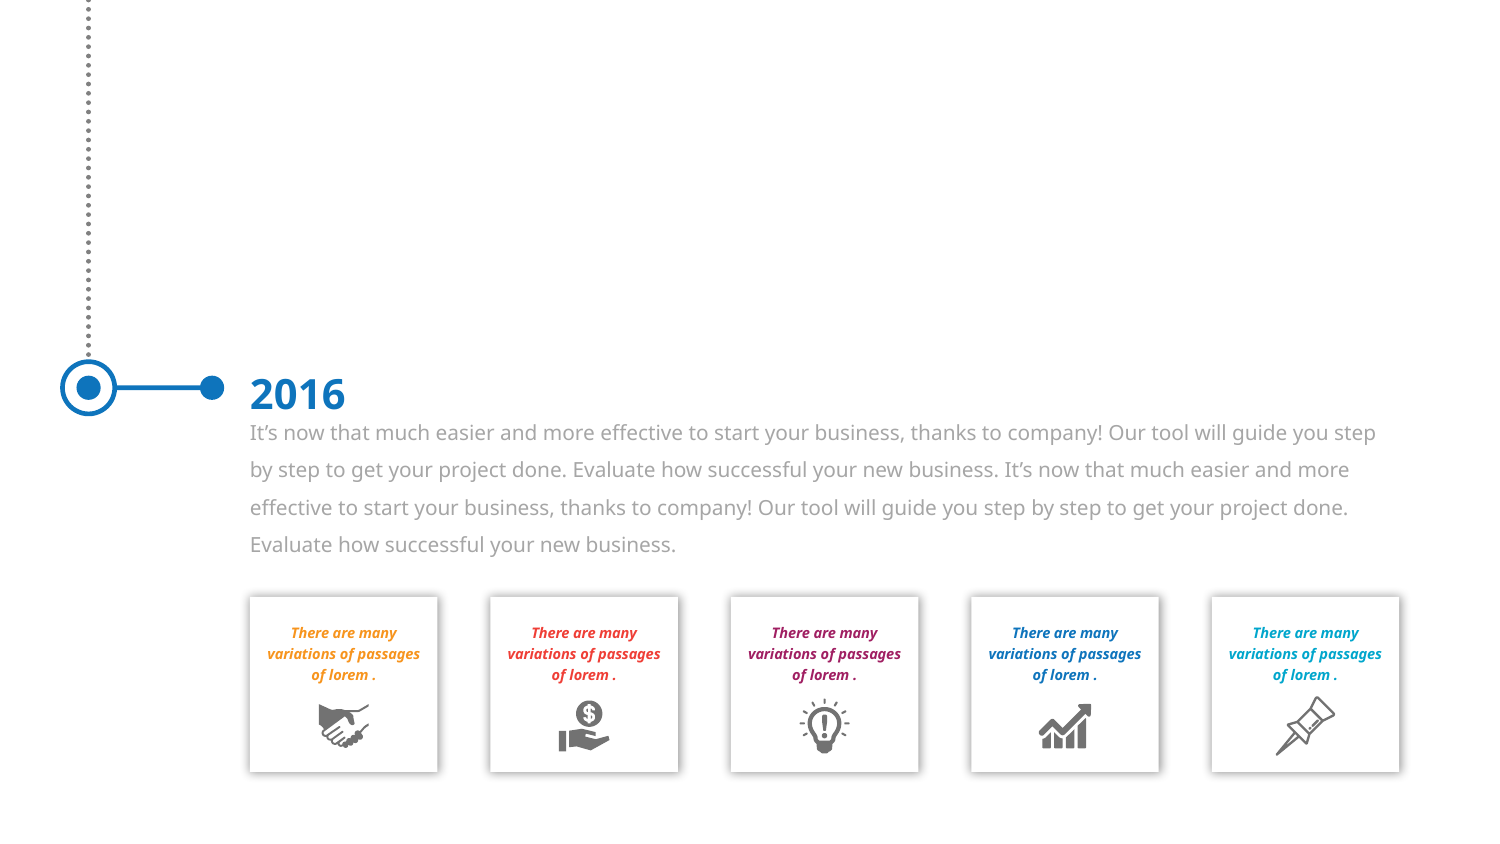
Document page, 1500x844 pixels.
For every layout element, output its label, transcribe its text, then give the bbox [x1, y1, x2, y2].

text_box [1275, 696, 1336, 756]
text_box [1211, 596, 1400, 772]
text_box There are many variations of passages of lorem . [973, 613, 1157, 691]
text_box There are many variations of passages of lorem . [492, 613, 676, 691]
text_box 2016 [249, 357, 700, 399]
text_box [1038, 703, 1092, 749]
text_box [971, 596, 1159, 772]
text_box There are many variations of passages of lorem . [732, 613, 917, 691]
text_box There are many variations of passages of lorem . [1213, 613, 1398, 691]
text_box There are many variations of passages of lorem . [252, 613, 436, 691]
text_box [318, 704, 369, 748]
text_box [62, 361, 225, 415]
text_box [799, 698, 850, 754]
text_box [730, 596, 919, 772]
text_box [558, 700, 610, 752]
text_box [249, 596, 438, 772]
text_box It’s now that much easier and more effective to start your business, thanks to company! Our tool will guide you step by step to get your project done. Evaluate how successful your new business. It’s now that much easier and more effective to start your business, thanks to company! Our tool will guide you step by step to get your project done. Evaluate how successful your new business. [249, 399, 1398, 565]
text_box [490, 596, 678, 772]
